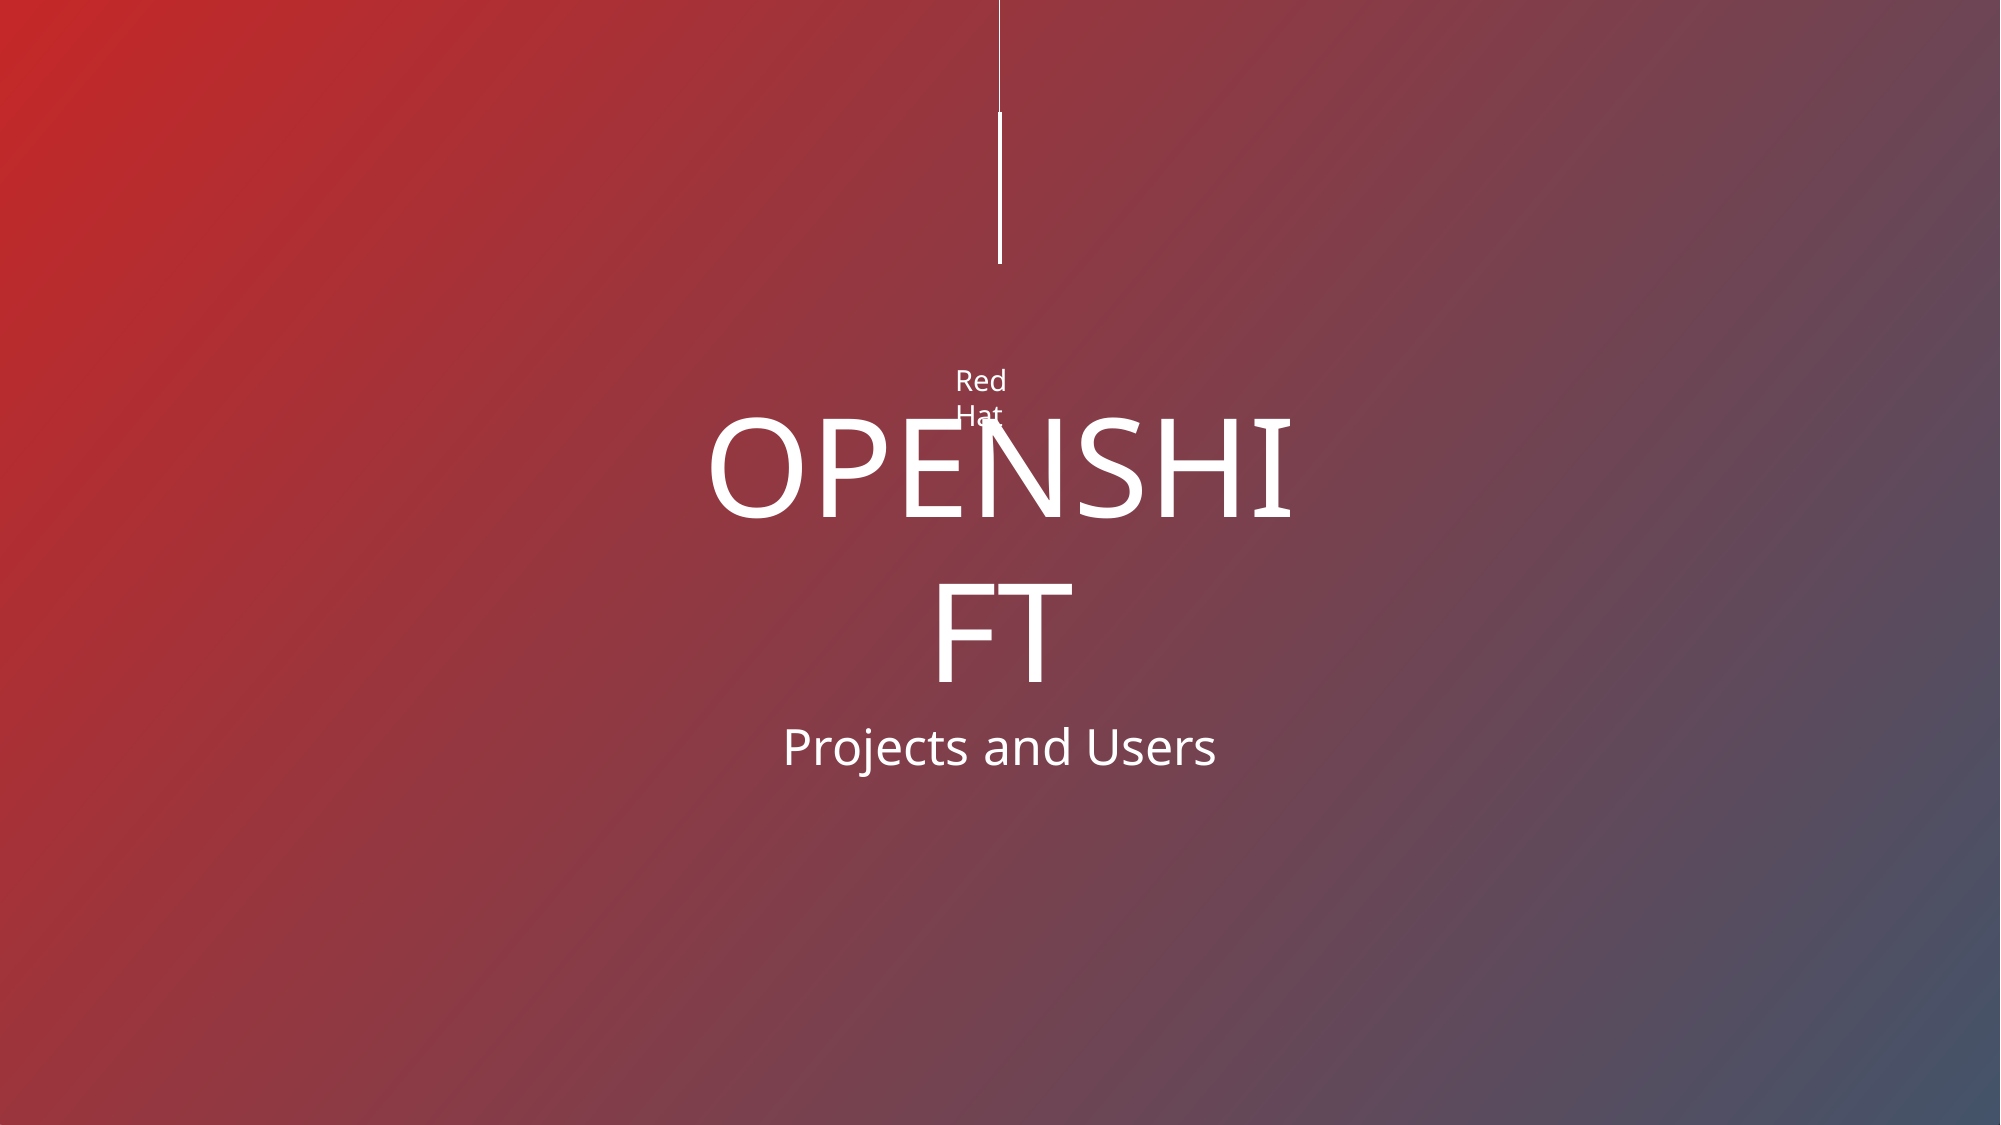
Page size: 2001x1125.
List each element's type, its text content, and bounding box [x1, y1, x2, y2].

picture [0, 0, 2000, 1125]
title OPENSHIFT Projects and Users [687, 362, 1312, 776]
